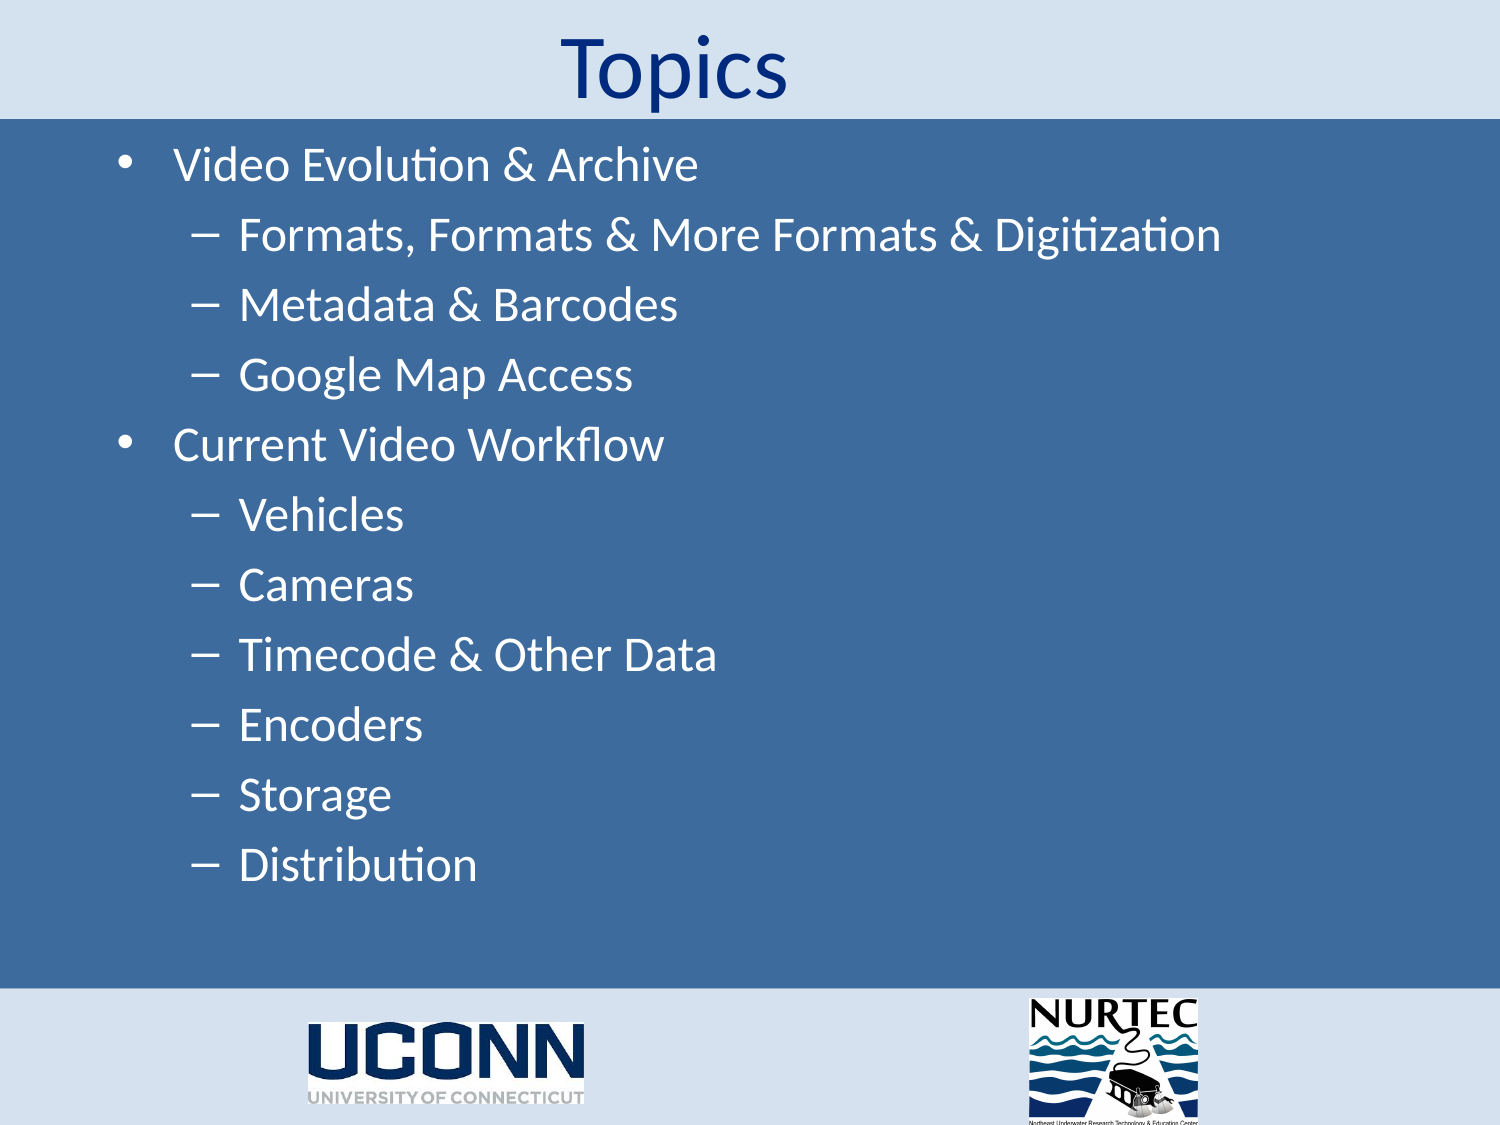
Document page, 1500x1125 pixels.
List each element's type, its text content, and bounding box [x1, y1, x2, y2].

picture [1029, 998, 1198, 1125]
picture [308, 1022, 584, 1104]
title Topics [0, 0, 1350, 188]
list Video Evolution & Archive Formats, Formats & More Formats & Digitization Metadata & Barcodes Google Map Access Current Video Workflow Vehicles Cameras Timecode & Other Data Encoders Storage Distribution [101, 124, 1452, 737]
